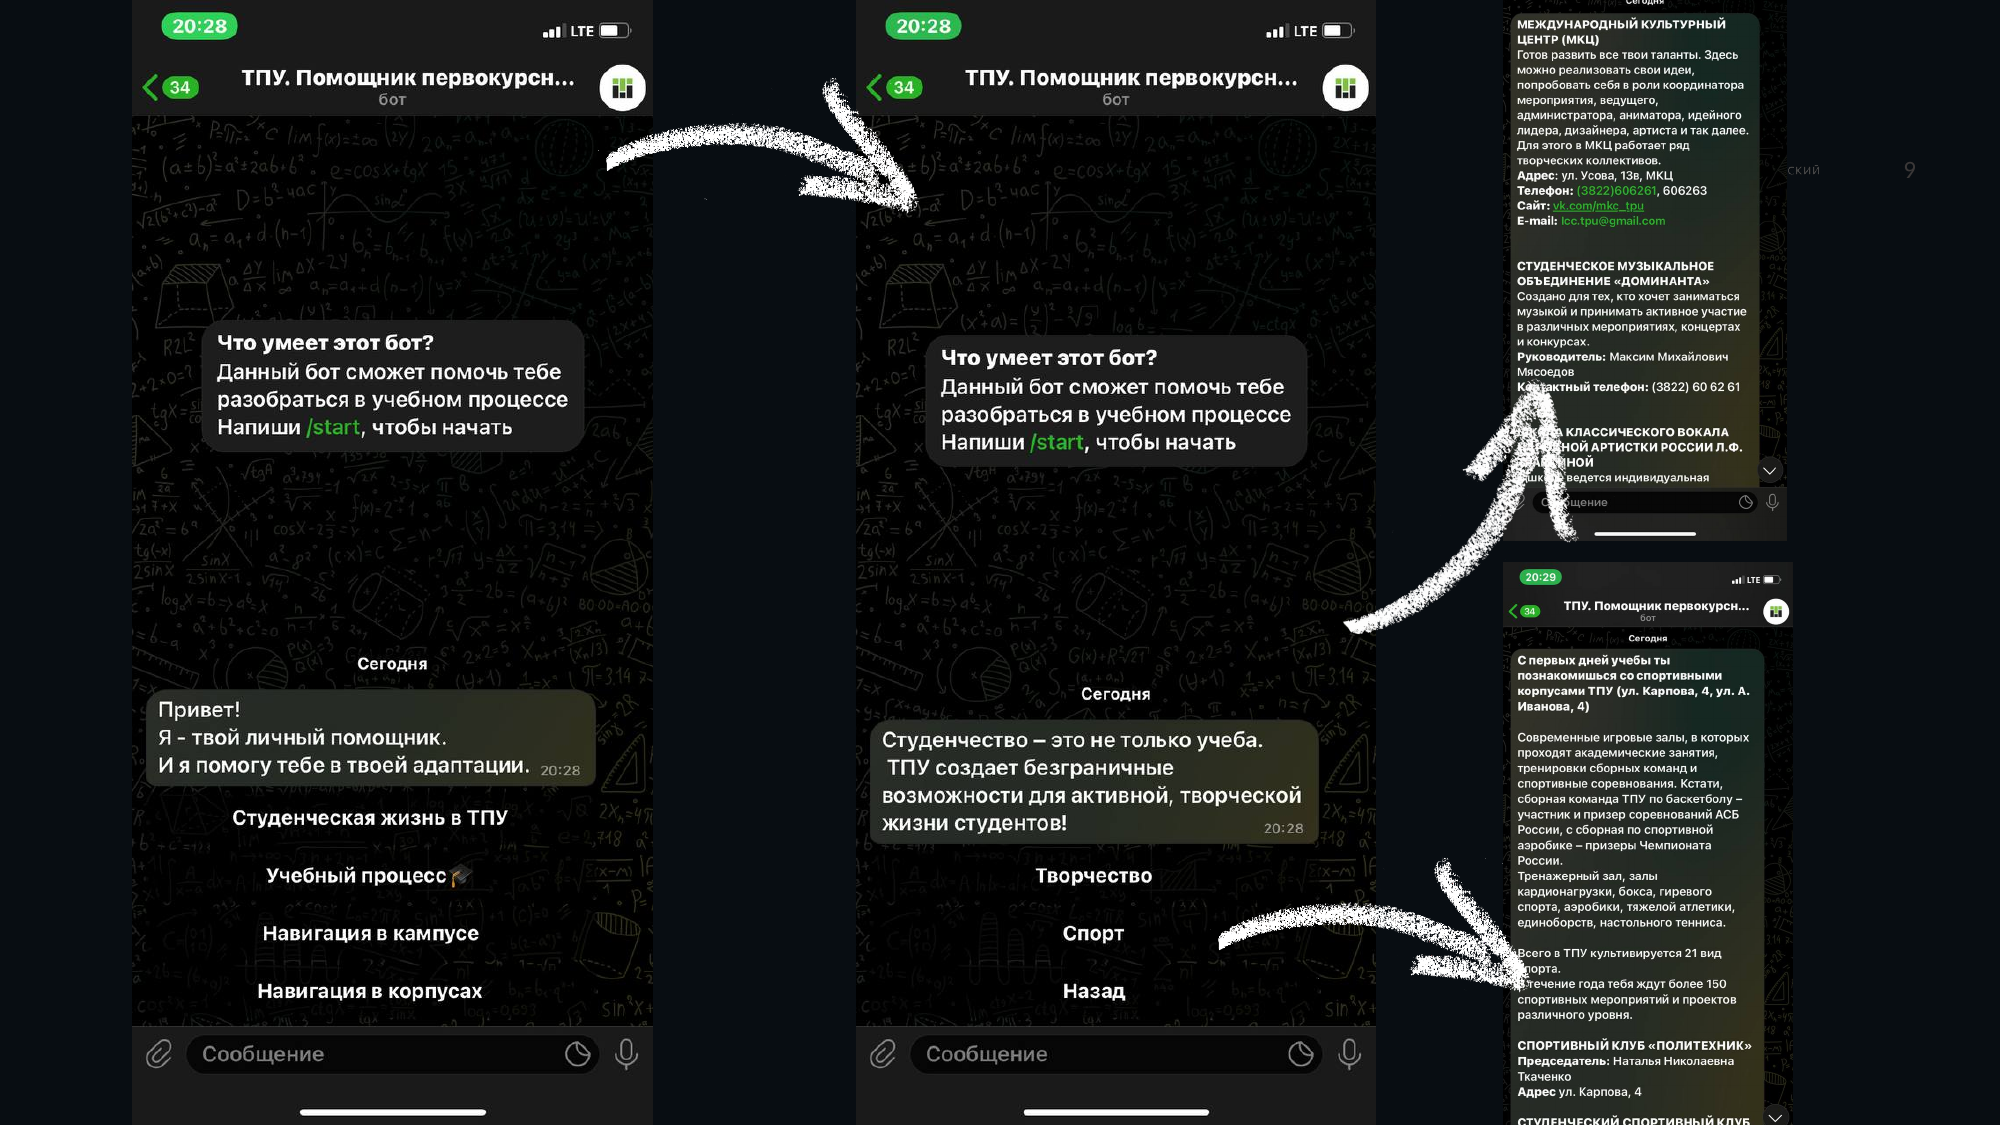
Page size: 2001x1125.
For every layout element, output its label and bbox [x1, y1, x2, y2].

picture [132, 0, 1819, 1125]
